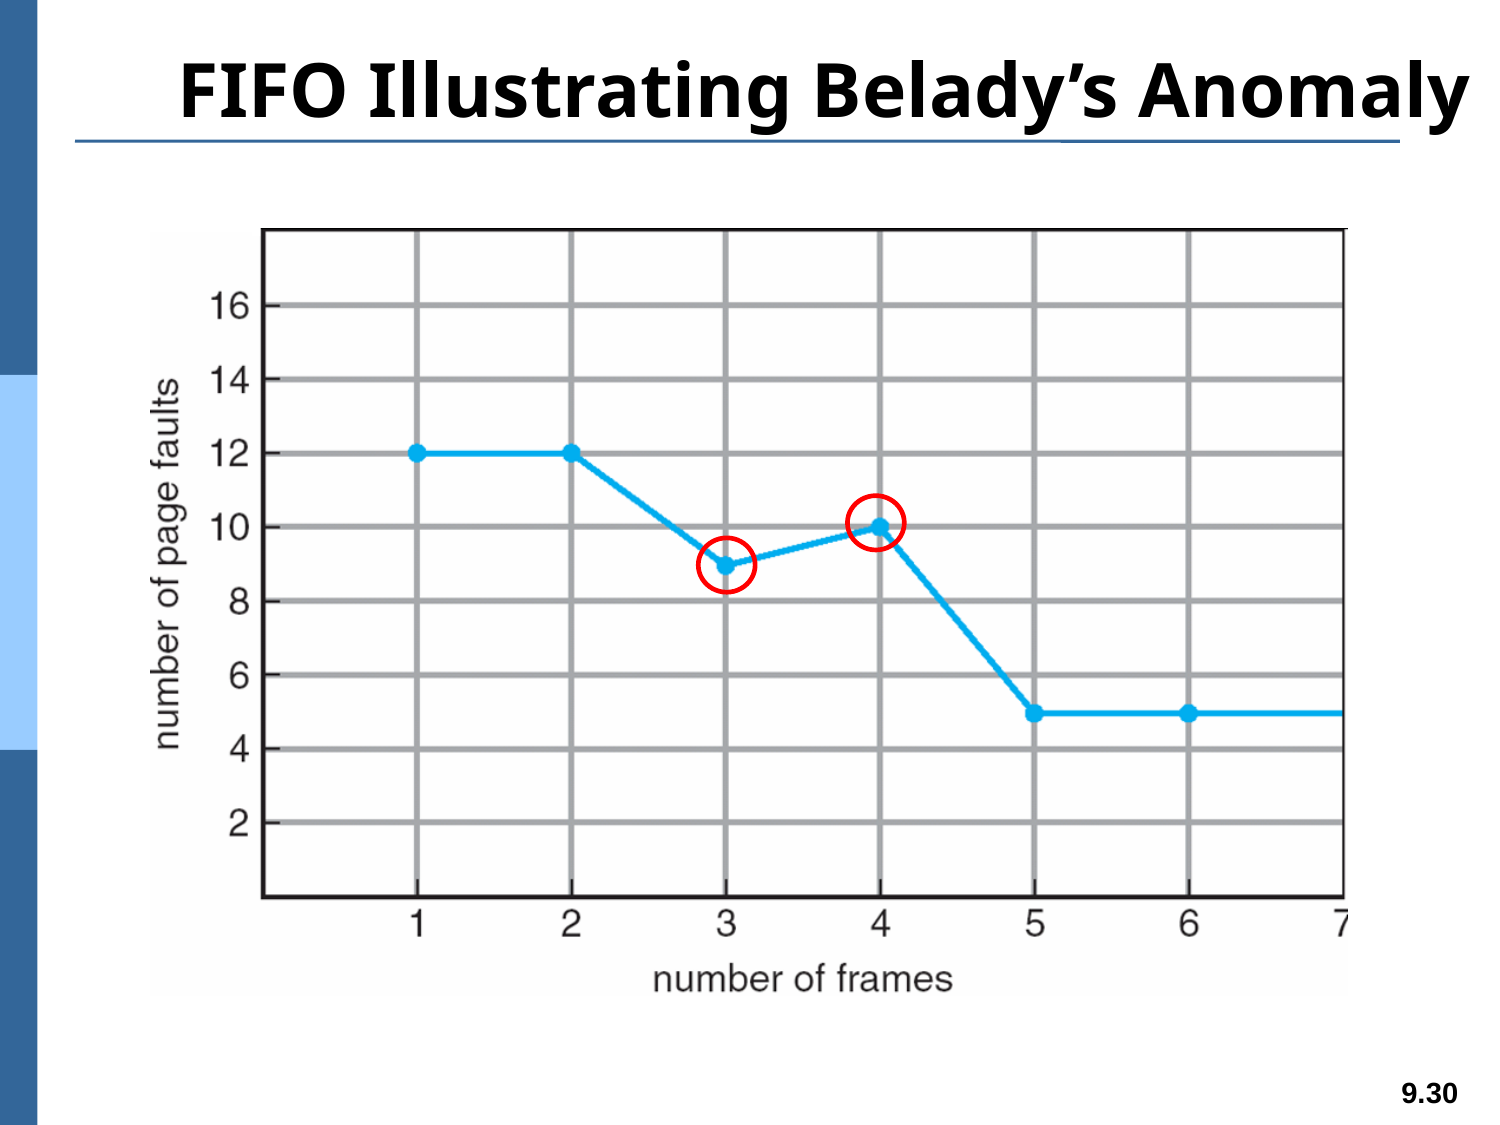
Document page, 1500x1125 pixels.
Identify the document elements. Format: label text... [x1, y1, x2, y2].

picture [149, 228, 1348, 996]
title FIFO Illustrating Belady’s Anomaly [149, 45, 1500, 141]
